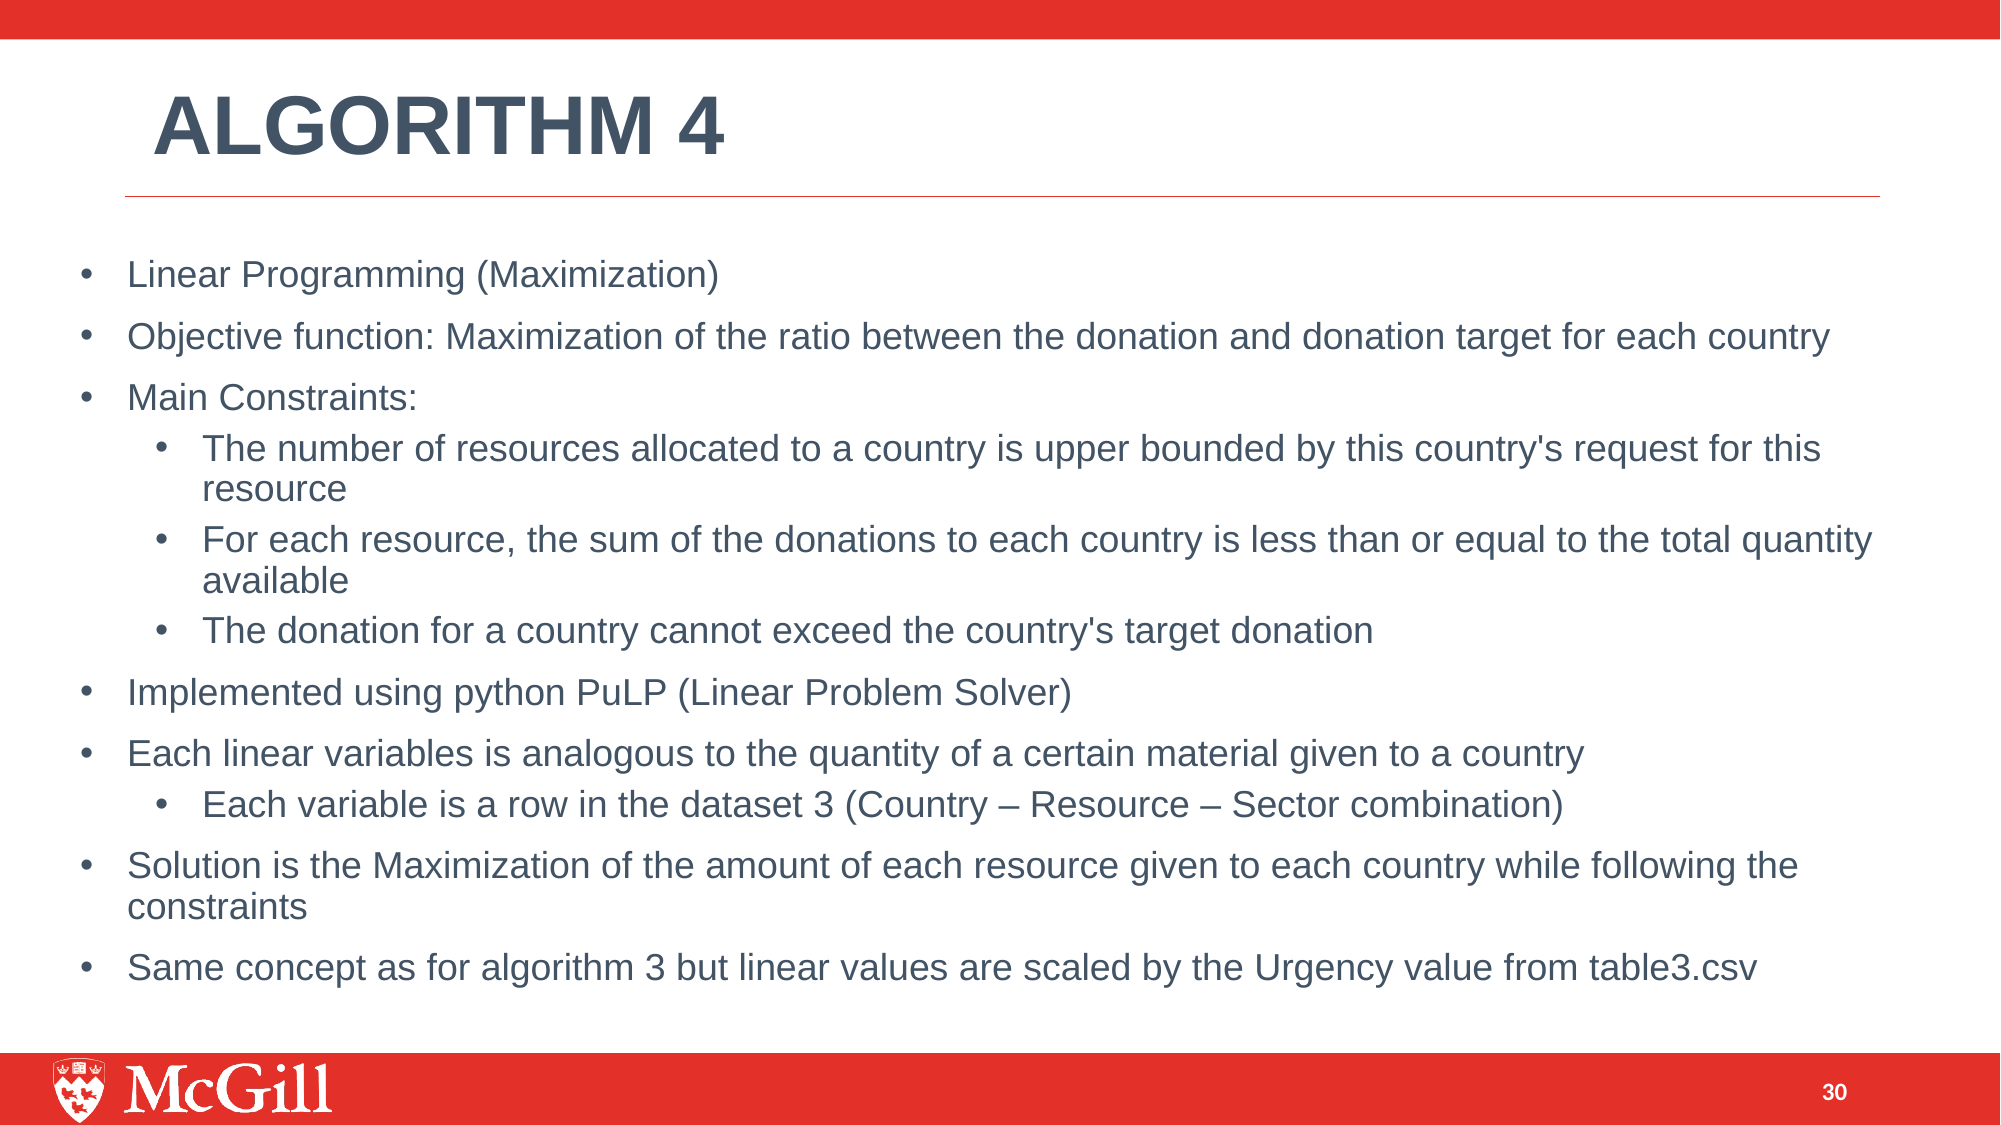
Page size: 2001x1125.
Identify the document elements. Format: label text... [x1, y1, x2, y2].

text_box Linear Programming (Maximization) Objective function: Maximization of the ratio between the donation and donation target for each country Main Constraints: The number of resources allocated to a country is upper bounded by this country's request for this resource For each resource, the sum of the donations to each country is less than or equal to the total quantity available The donation for a country cannot exceed the country's target donation Implemented using python PuLP (Linear Problem Solver) Each linear variables is analogous to the quantity of a certain material given to a country Each variable is a row in the dataset 3 (Country – Resource – Sector combination) Solution is the Maximization of the amount of each resource given to each country while following the constraints Same concept as for algorithm 3 but linear values are scaled by the Urgency value from table3.csv [65, 248, 1937, 997]
title Algorithm 4 [137, 59, 1863, 195]
slide_number 28 [1412, 1060, 1863, 1120]
picture [53, 1058, 332, 1123]
